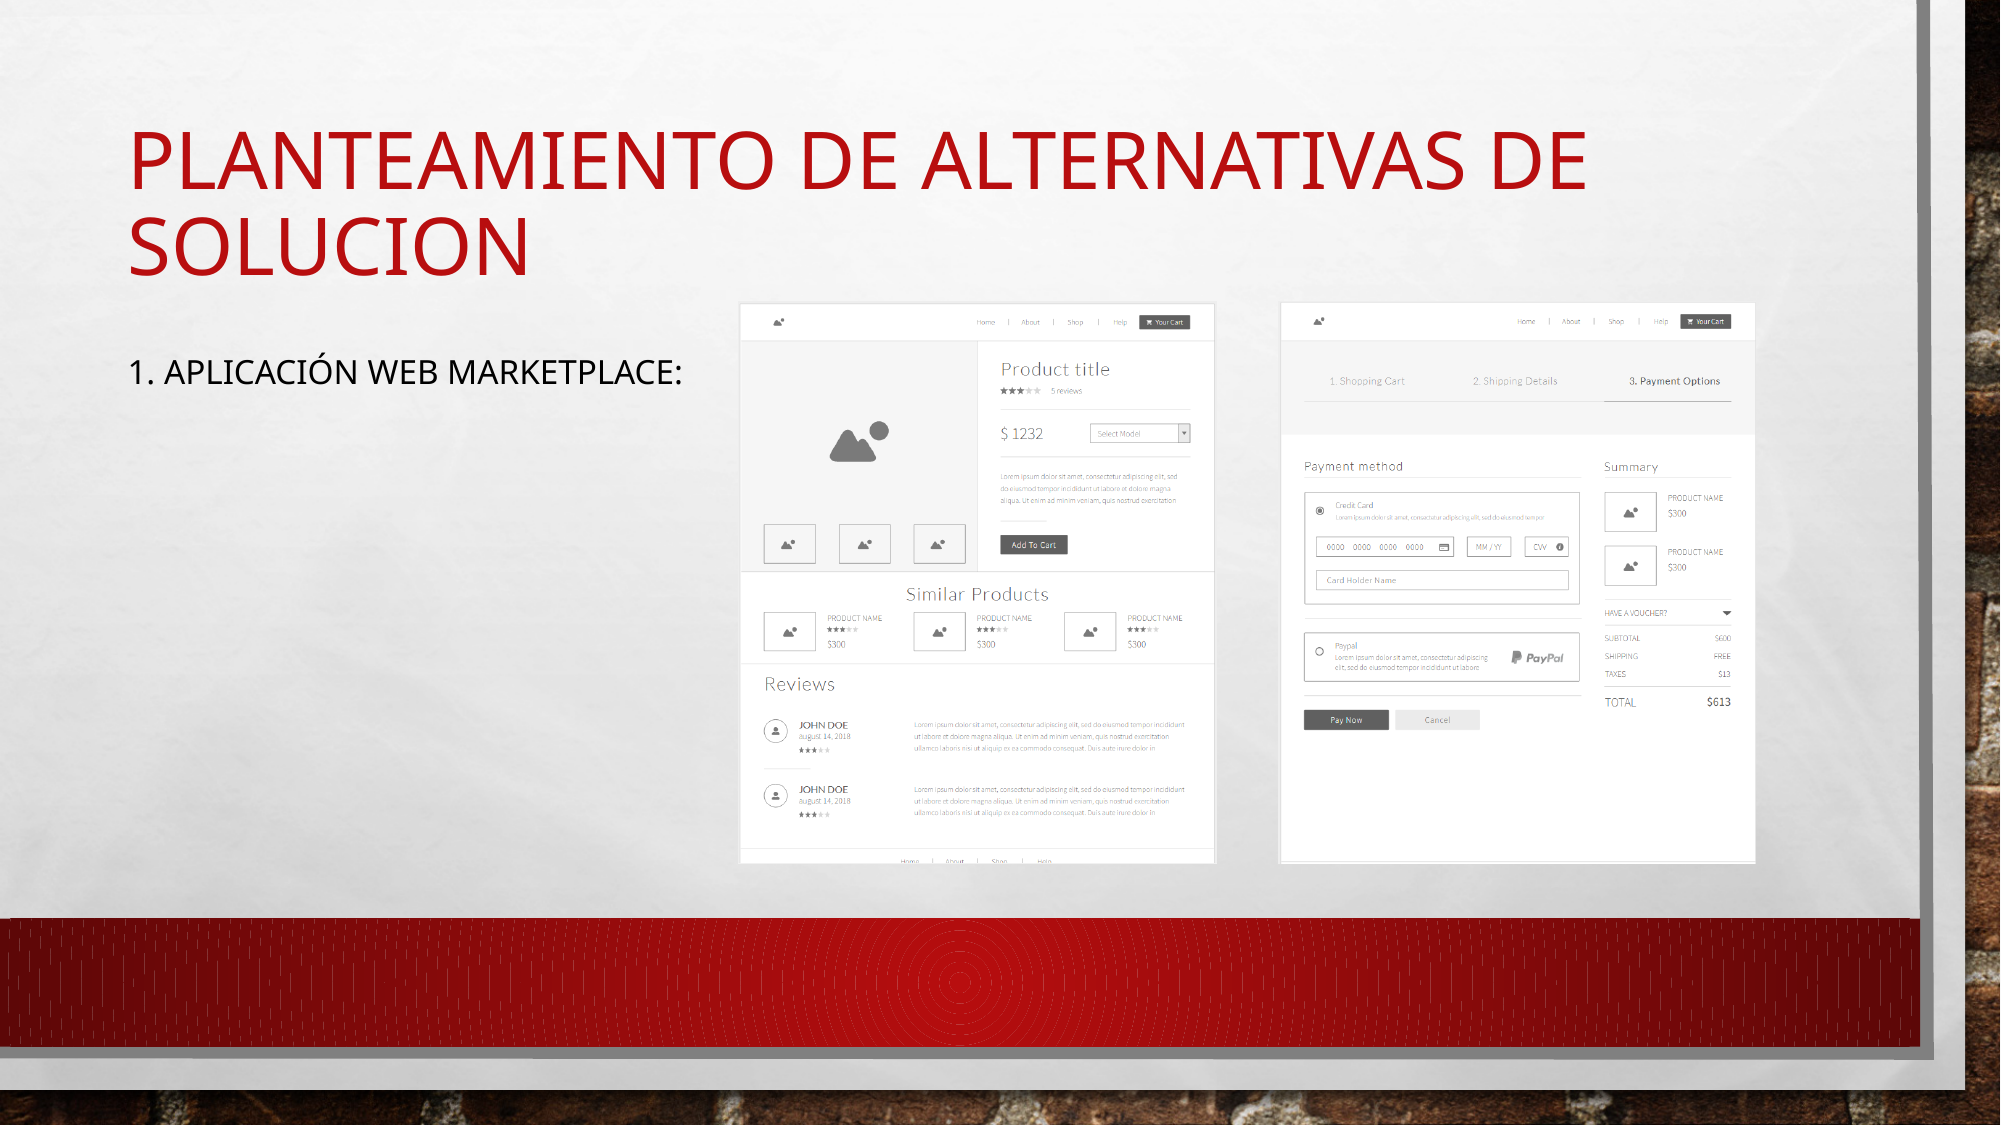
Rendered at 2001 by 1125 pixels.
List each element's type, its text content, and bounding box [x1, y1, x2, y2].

picture [738, 301, 1217, 865]
list 1. APLICACIÓN WEB MARKETPLACE: [112, 335, 713, 445]
title PLANTEAMIENTO DE ALTERNATIVAS DE SOLUCION [112, 112, 1818, 302]
picture [1278, 301, 1756, 865]
picture [0, 0, 2000, 1125]
